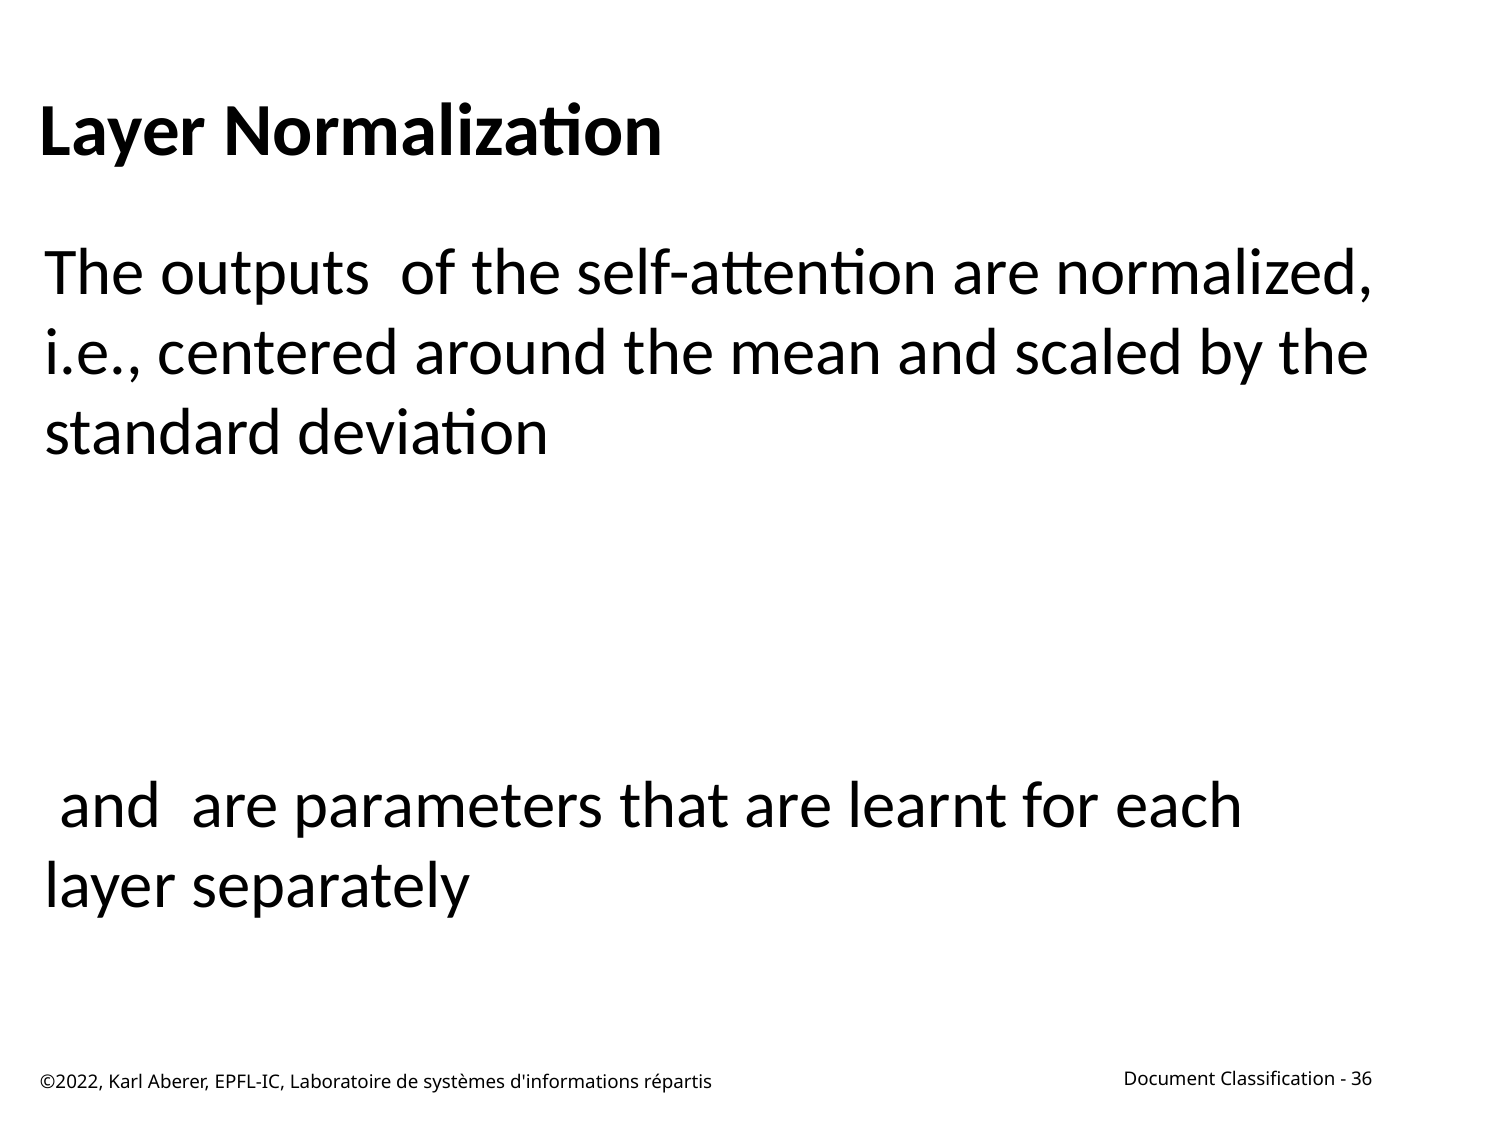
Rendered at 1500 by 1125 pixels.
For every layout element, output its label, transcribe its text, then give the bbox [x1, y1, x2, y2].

footer ©2022, Karl Aberer, EPFL-IC, Laboratoire de systèmes d'informations répartis [24, 1062, 988, 1101]
title Layer Normalization [24, 49, 1388, 201]
